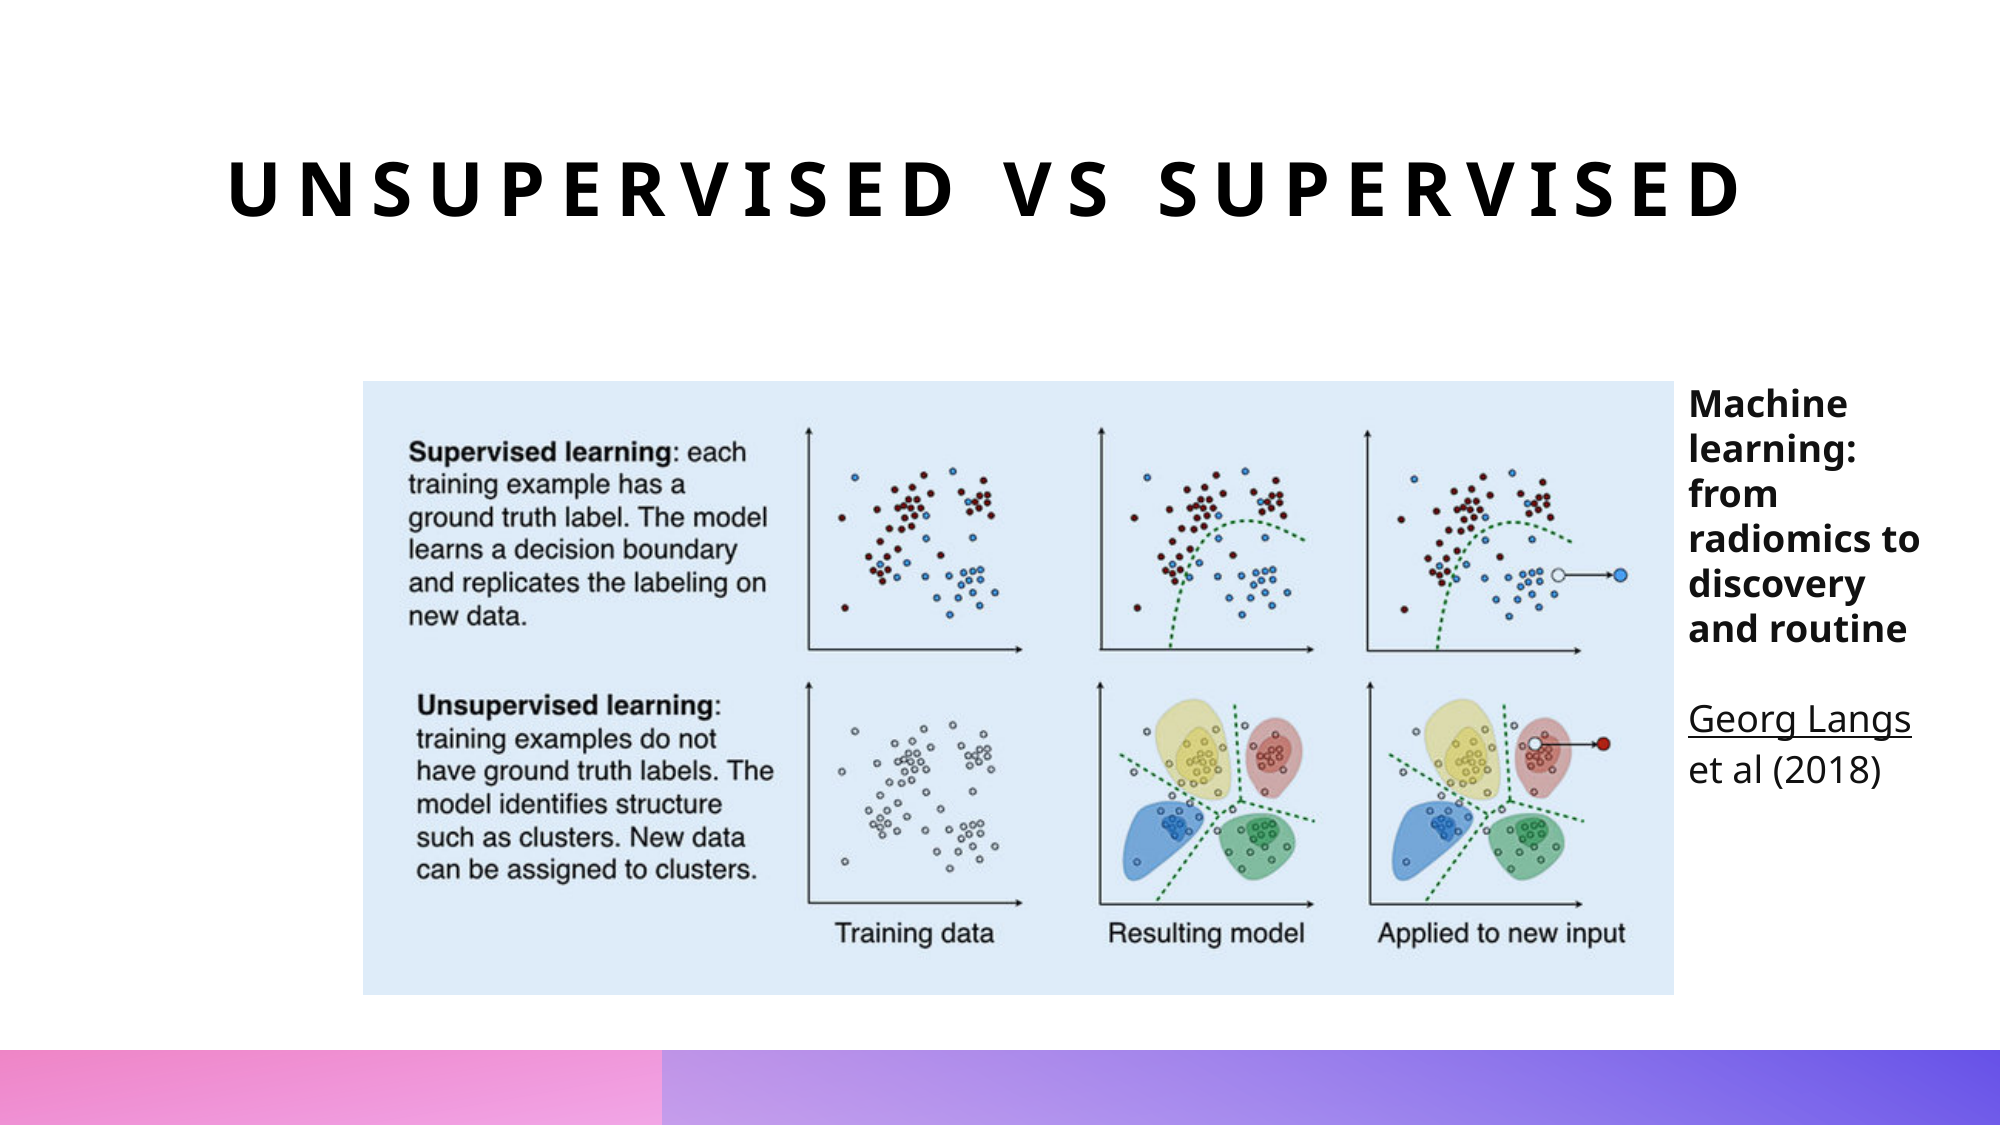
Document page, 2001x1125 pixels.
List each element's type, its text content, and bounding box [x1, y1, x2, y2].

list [363, 381, 1674, 995]
title Unsupervised vs Supervised [225, 29, 1905, 232]
text_box Machine learning: from radiomics to discovery and routine Georg Langs et al (2018) [1673, 372, 1953, 889]
